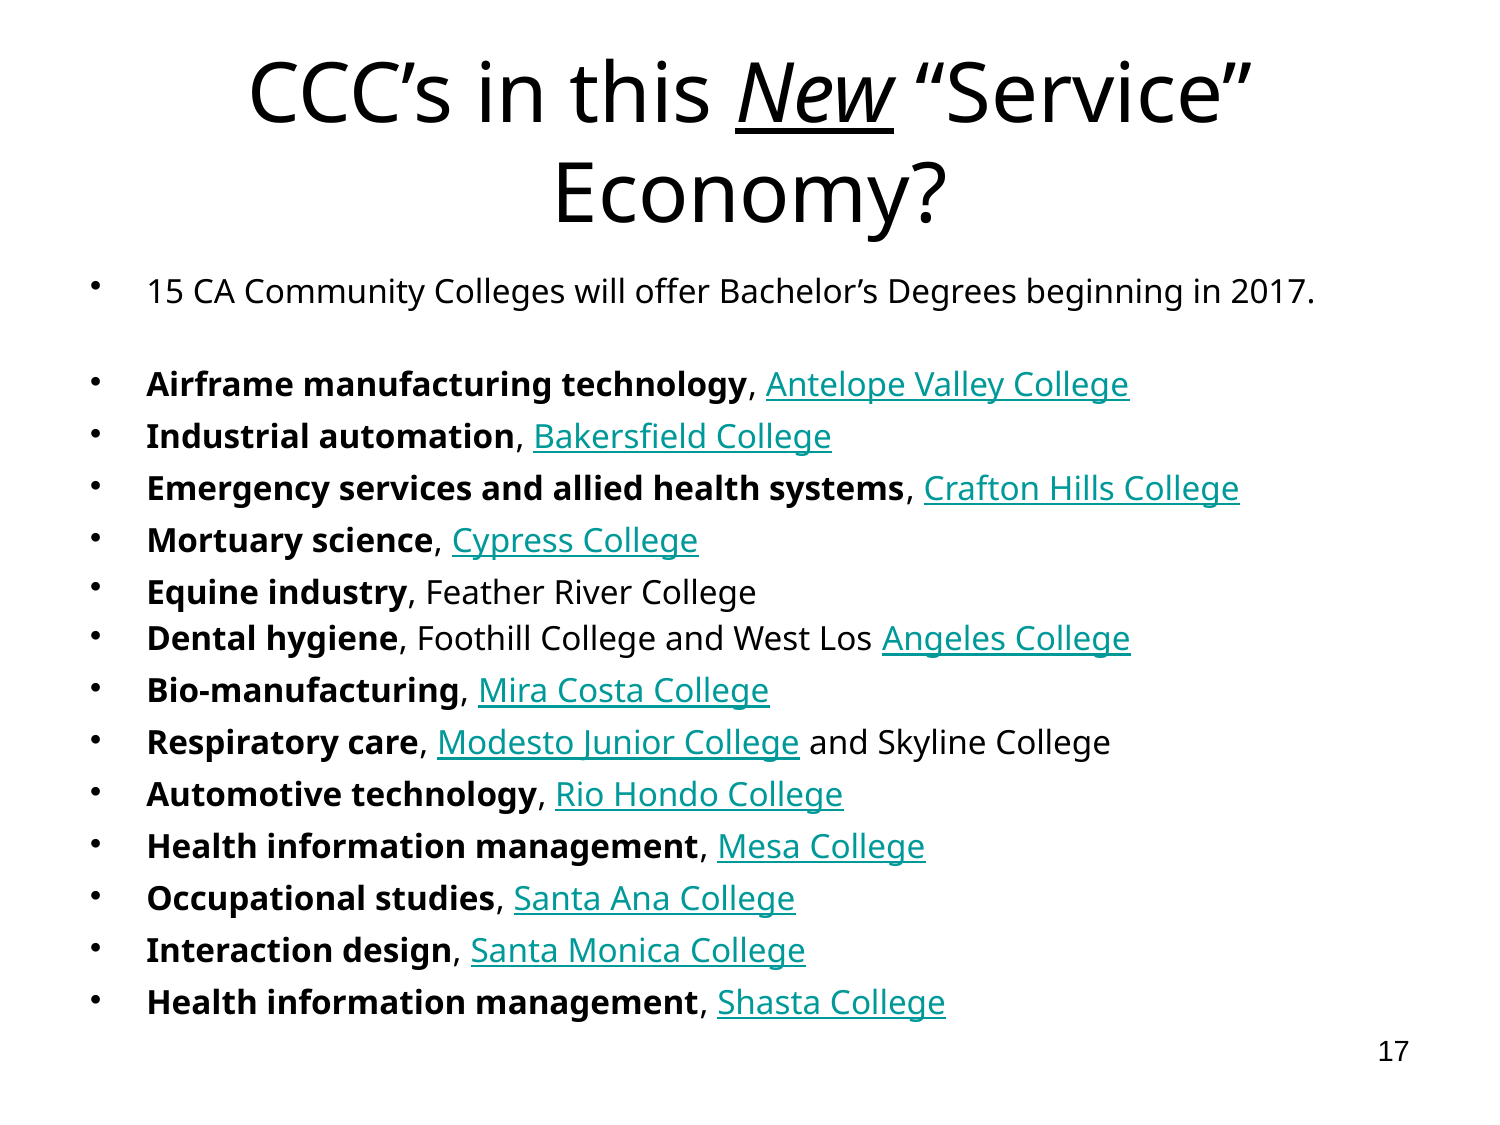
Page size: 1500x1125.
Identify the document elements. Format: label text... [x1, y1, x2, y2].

slide_number 17 [1074, 1024, 1425, 1103]
list 15 CA Community Colleges will offer Bachelor’s Degrees beginning in 2017. Airframe manufacturing technology, Antelope Valley College Industrial automation, Bakersfield College Emergency services and allied health systems, Crafton Hills College Mortuary science, Cypress College Equine industry, Feather River College Dental hygiene, Foothill College and West Los Angeles College Bio-manufacturing, Mira Costa College Respiratory care, Modesto Junior College and Skyline College Automotive technology, Rio Hondo College Health information management, Mesa College Occupational studies, Santa Ana College Interaction design, Santa Monica College Health information management, Shasta College [75, 262, 1425, 1005]
title CCC’s in this New “Service” Economy? [75, 45, 1425, 233]
